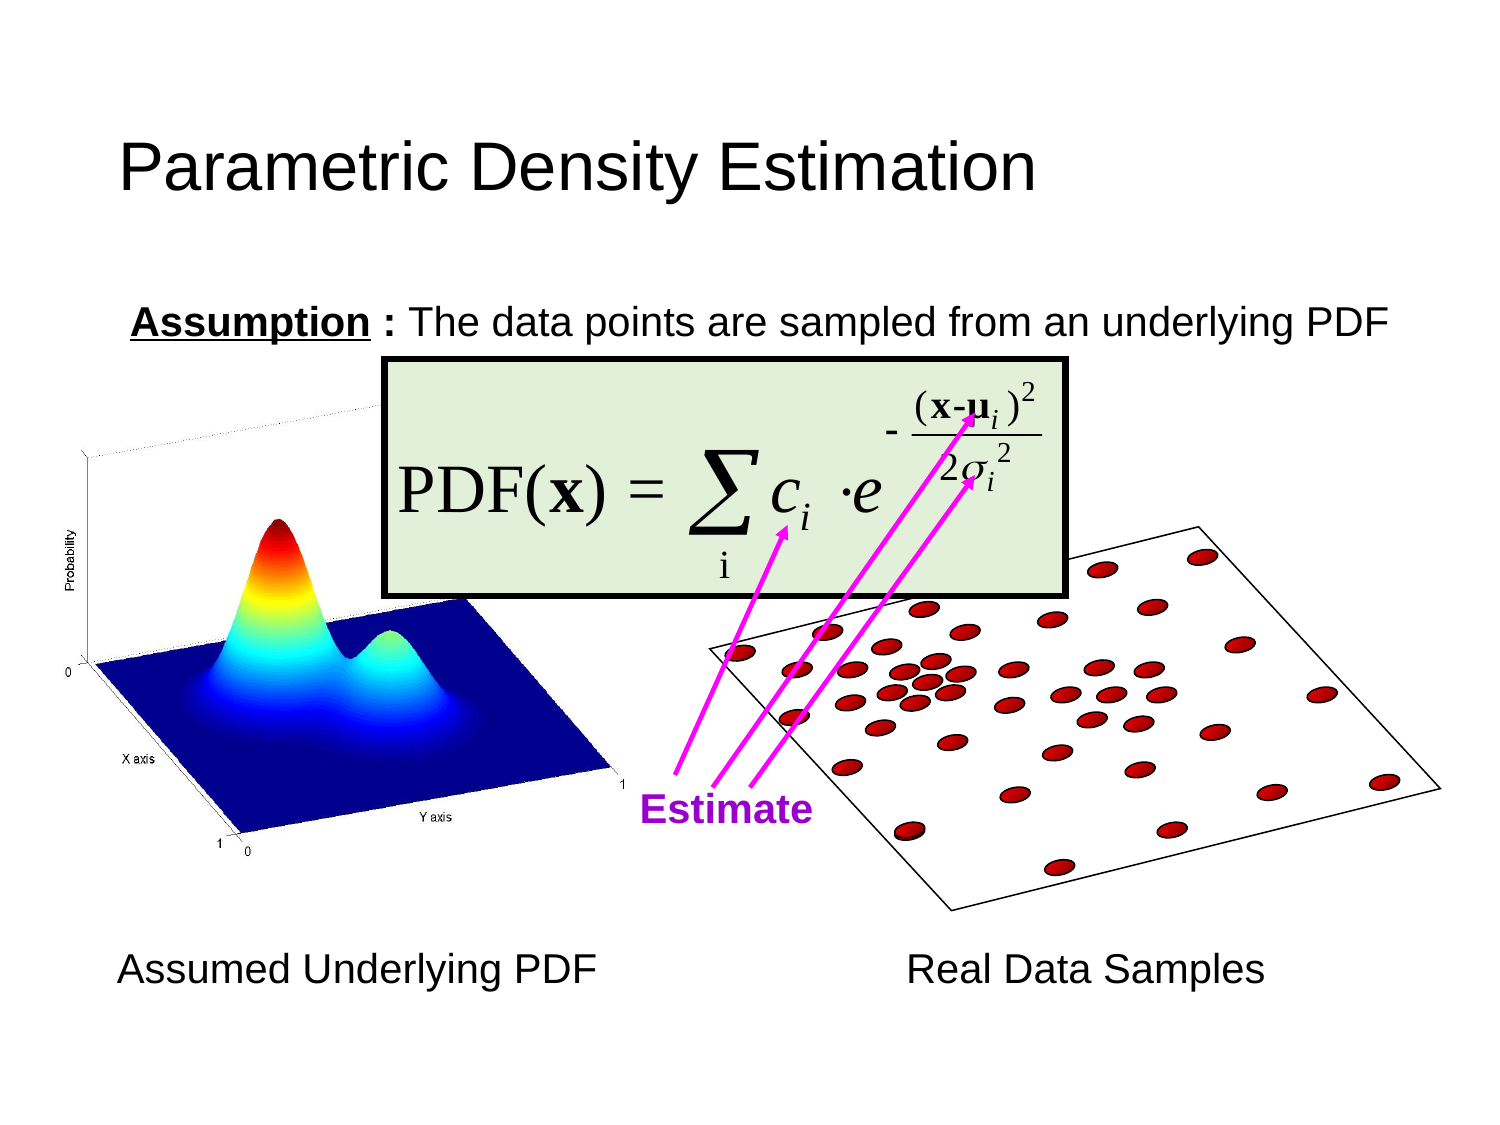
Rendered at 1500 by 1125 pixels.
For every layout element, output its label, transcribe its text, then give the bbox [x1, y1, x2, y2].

text_box Assumption : The data points are sampled from an underlying PDF [114, 287, 1405, 353]
text_box Estimate [675, 774, 724, 840]
text_box Real Data Samples [891, 934, 1281, 1000]
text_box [387, 362, 1063, 594]
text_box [724, 549, 1413, 875]
text_box Assumed Underlying PDF [102, 934, 613, 1000]
picture [0, 349, 675, 894]
title Parametric Density Estimation [103, 59, 1397, 278]
